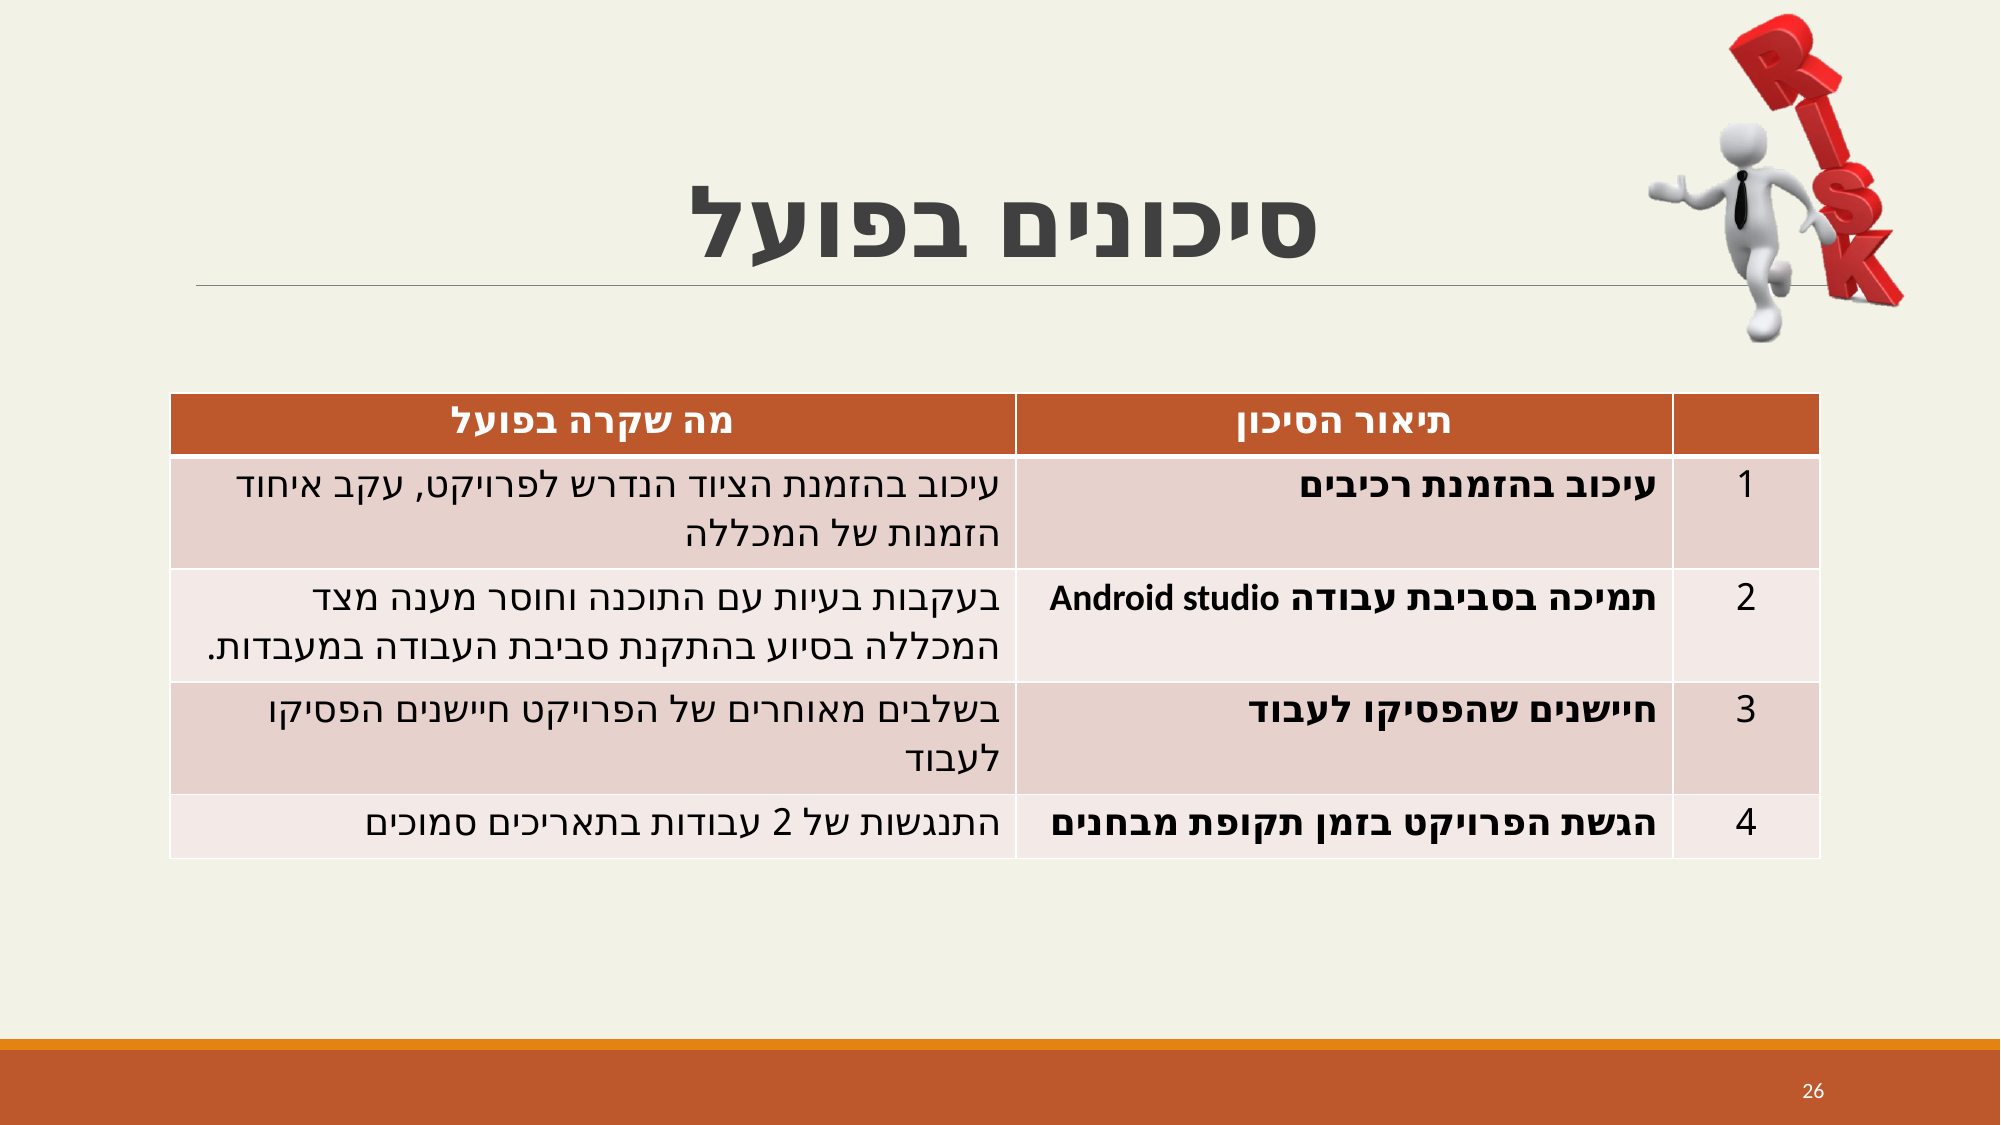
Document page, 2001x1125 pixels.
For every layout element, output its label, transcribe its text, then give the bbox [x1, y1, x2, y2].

table_cell עיכוב בהזמנת הציוד הנדרש לפרויקט, עקב איחוד הזמנות של המכללה [171, 459, 1015, 568]
table_cell תמיכה בסביבת עבודה Android studio [1017, 570, 1672, 681]
picture [1567, 0, 1982, 361]
table_header [1674, 394, 1819, 454]
table_cell הגשת הפרויקט בזמן תקופת מבחנים [1017, 795, 1672, 858]
table_cell בעקבות בעיות עם התוכנה וחוסר מענה מצד המכללה בסיוע בהתקנת סביבת העבודה במעבדות. [171, 570, 1015, 681]
table_cell 2 [1674, 570, 1819, 681]
table_cell 4 [1674, 795, 1819, 858]
table_header תיאור הסיכון [1017, 394, 1672, 454]
table_cell 3 [1674, 683, 1819, 794]
table_cell חיישנים שהפסיקו לעבוד [1017, 683, 1672, 794]
table_cell התנגשות של 2 עבודות בתאריכים סמוכים [171, 795, 1015, 858]
table_header מה שקרה בפועל [171, 394, 1015, 454]
slide_number 26 [1624, 1059, 1840, 1120]
title סיכונים בפועל [180, 47, 1564, 285]
table_cell עיכוב בהזמנת רכיבים [1017, 459, 1672, 568]
table_cell בשלבים מאוחרים של הפרויקט חיישנים הפסיקו לעבוד [171, 683, 1015, 794]
table_cell 1 [1674, 459, 1819, 568]
